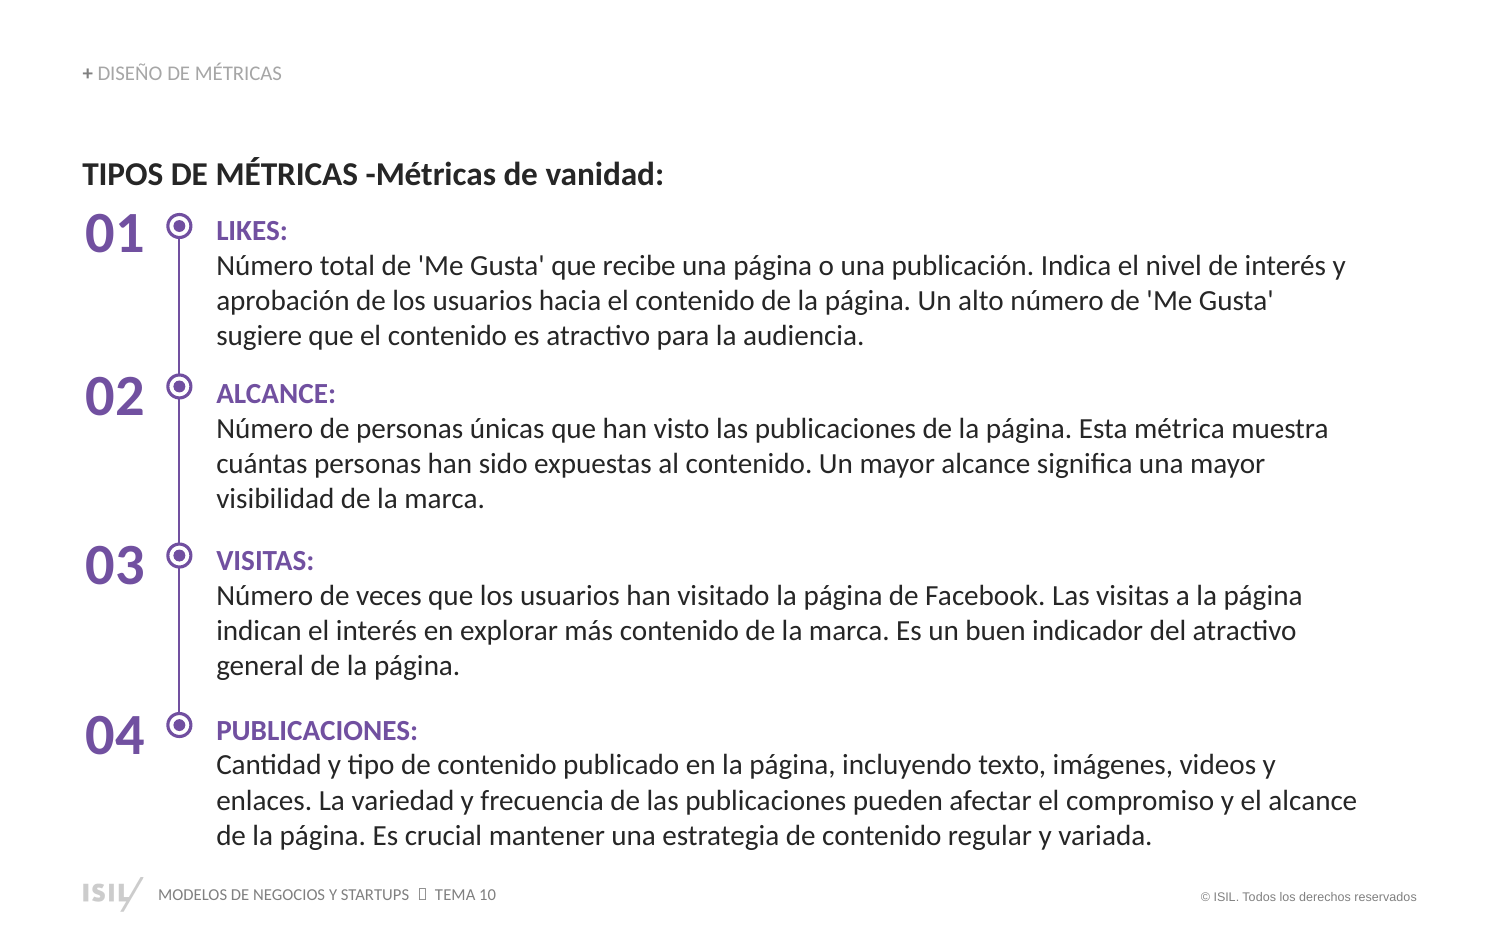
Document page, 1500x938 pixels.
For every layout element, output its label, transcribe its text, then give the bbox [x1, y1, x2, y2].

text_box 02 [82, 357, 149, 428]
text_box 03 [82, 526, 149, 597]
text_box 04 [82, 695, 149, 766]
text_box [167, 374, 192, 399]
text_box ALCANCE: Número de personas únicas que han visto las publicaciones de la página. Esta métrica muestra cuántas personas han sido expuestas al contenido. Un mayor alcance significa una mayor visibilidad de la marca. [214, 374, 1363, 515]
text_box PUBLICACIONES: Cantidad y tipo de contenido publicado en la página, incluyendo texto, imágenes, videos y enlaces. La variedad y frecuencia de las publicaciones pueden afectar el compromiso y el alcance de la página. Es crucial mantener una estrategia de contenido regular y variada. [214, 710, 1376, 851]
text_box 01 [82, 194, 149, 265]
text_box VISITAS: Número de veces que los usuarios han visitado la página de Facebook. Las visitas a la página indican el interés en explorar más contenido de la marca. Es un buen indicador del atractivo general de la página. [214, 541, 1376, 682]
text_box + DISEÑO DE MÉTRICAS [82, 61, 721, 85]
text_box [167, 214, 192, 238]
text_box TIPOS DE MÉTRICAS -Métricas de vanidad: [80, 151, 719, 192]
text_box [167, 713, 192, 737]
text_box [167, 543, 192, 568]
text_box LIKES: Número total de 'Me Gusta' que recibe una página o una publicación. Indica el nivel de interés y aprobación de los usuarios hacia el contenido de la página. Un alto número de 'Me Gusta' sugiere que el contenido es atractivo para la audiencia. [214, 211, 1363, 352]
